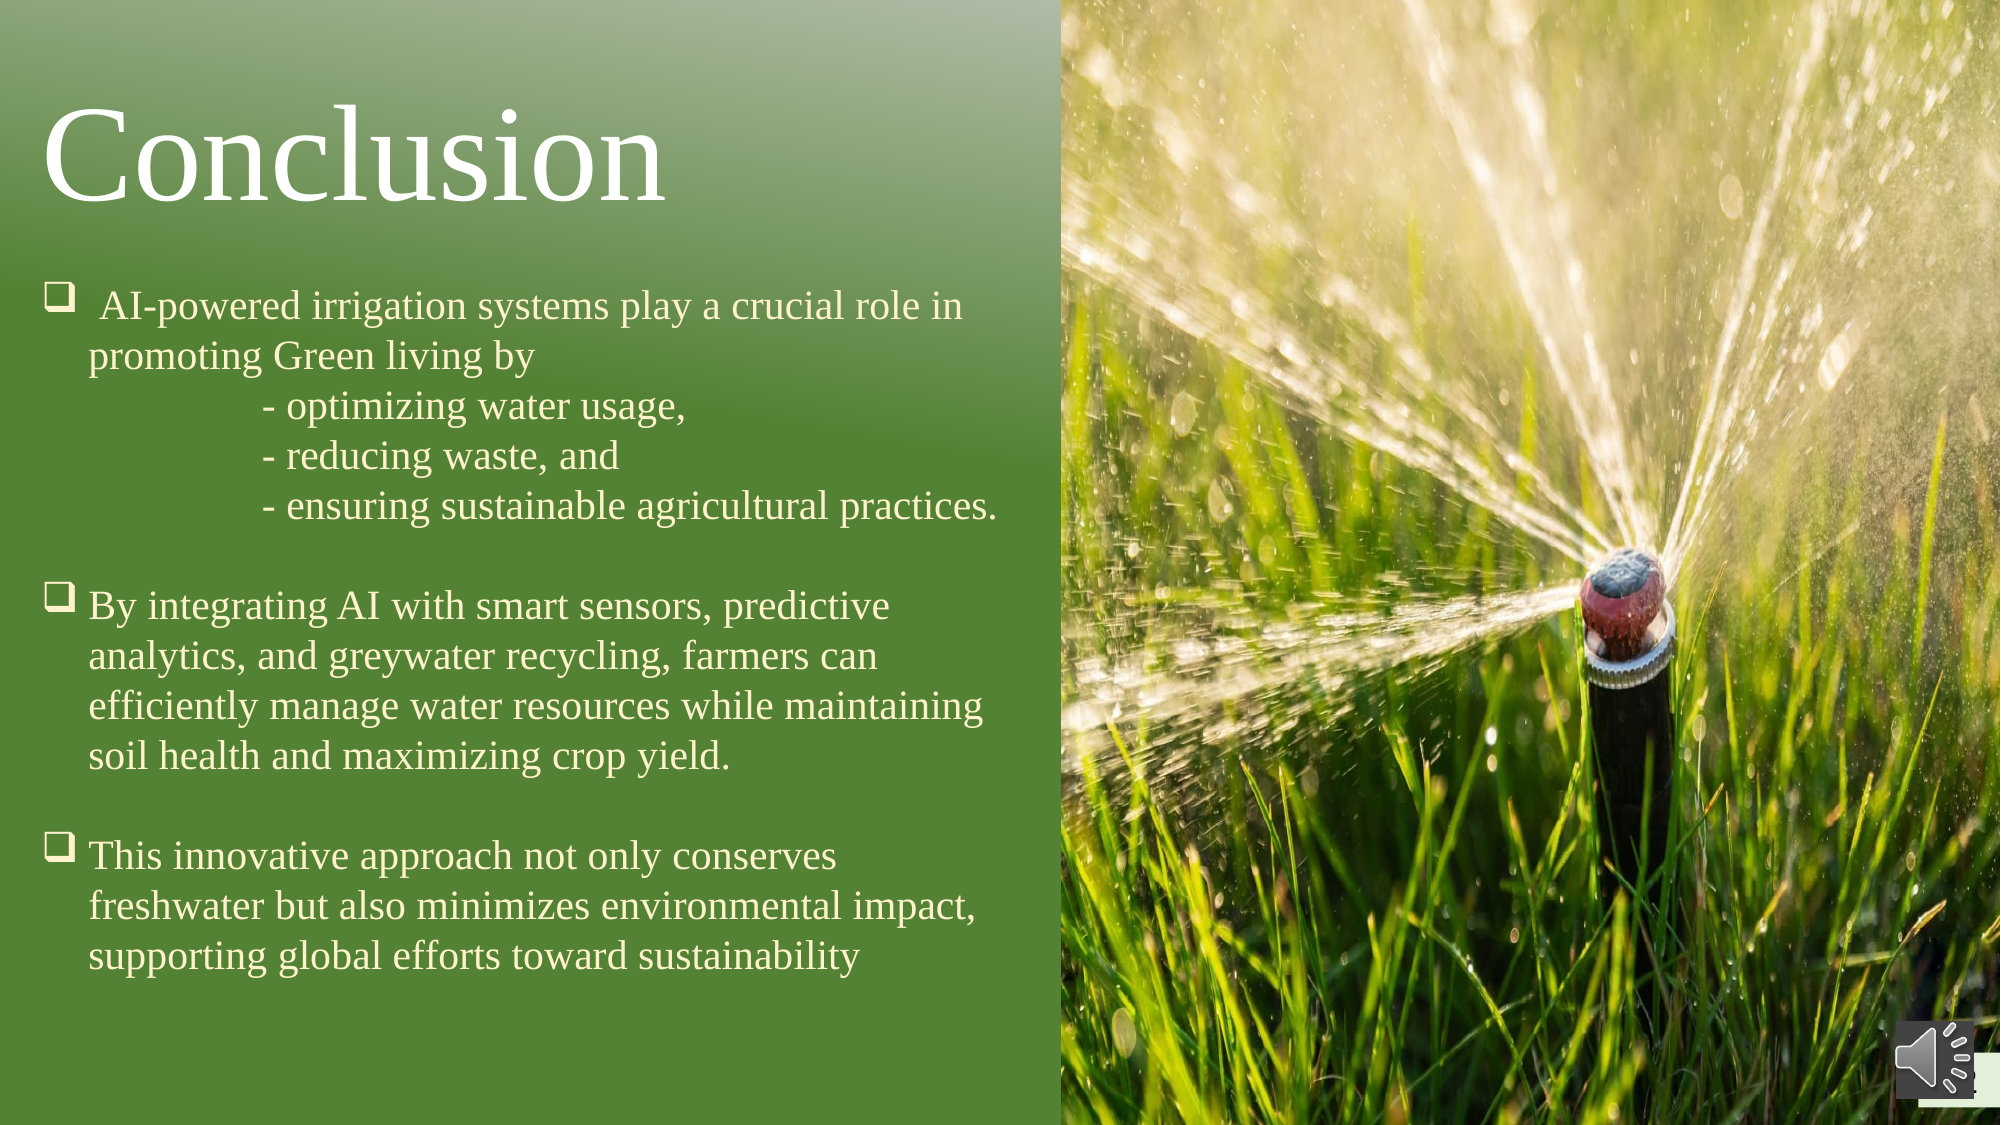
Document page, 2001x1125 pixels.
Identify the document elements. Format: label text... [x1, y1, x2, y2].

text_box Conclusion AI-powered irrigation systems play a crucial role in promoting Green living by - optimizing water usage, - reducing waste, and - ensuring sustainable agricultural practices. By integrating AI with smart sensors, predictive analytics, and greywater recycling, farmers can efficiently manage water resources while maintaining soil health and maximizing crop yield. This innovative approach not only conserves freshwater but also minimizes environmental impact, supporting global efforts toward sustainability [26, 55, 1035, 1036]
picture [1061, 0, 2000, 1125]
